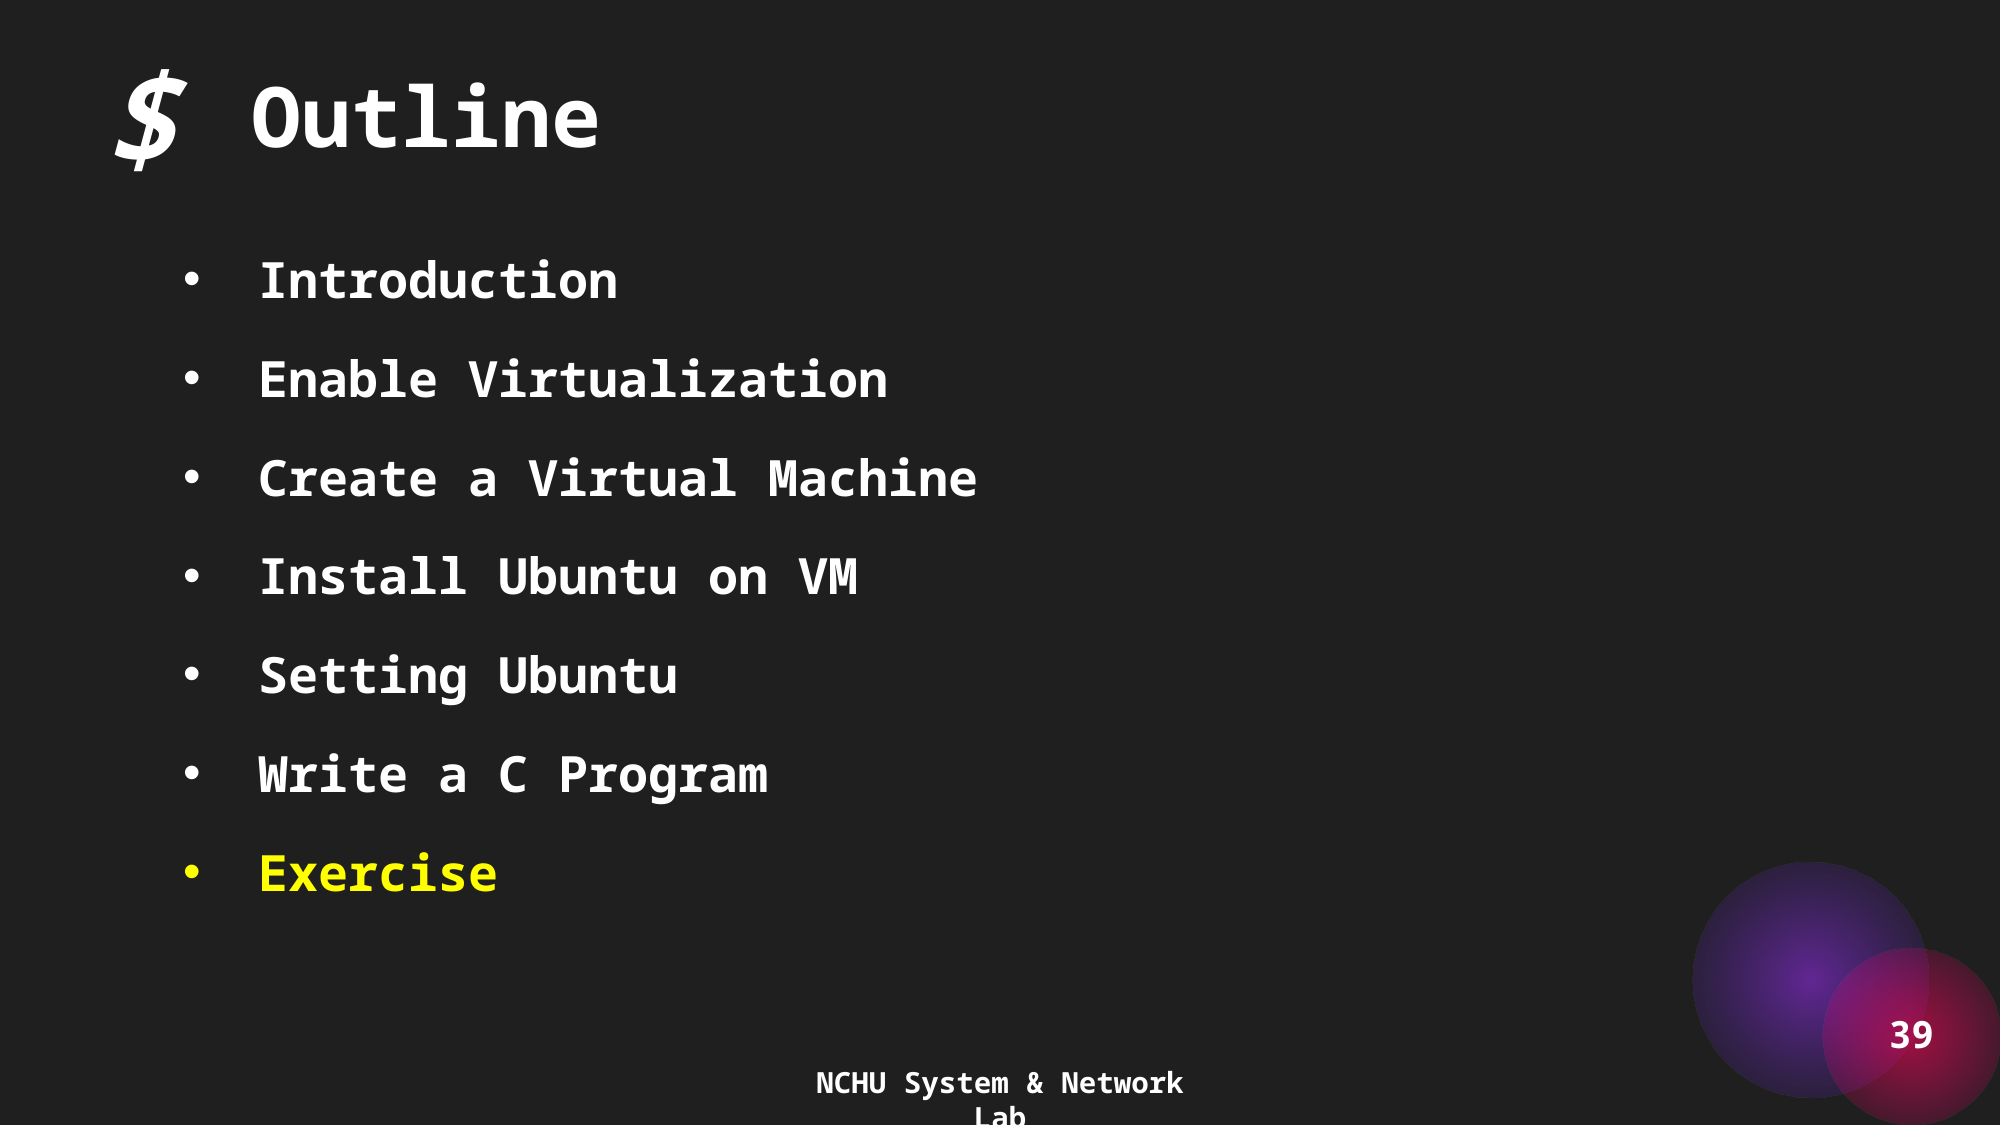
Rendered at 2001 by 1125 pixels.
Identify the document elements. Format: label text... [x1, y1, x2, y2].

title Outline [236, 13, 1745, 216]
text_box NCHU System & Network Lab [770, 1057, 1229, 1125]
text_box $ [43, 32, 236, 197]
text_box [1691, 862, 1926, 1099]
text_box 39 [1821, 946, 2000, 1125]
text_box Introduction Enable Virtualization Create a Virtual Machine Install Ubuntu on VM Setting Ubuntu Write a C Program Exercise [168, 222, 1832, 909]
